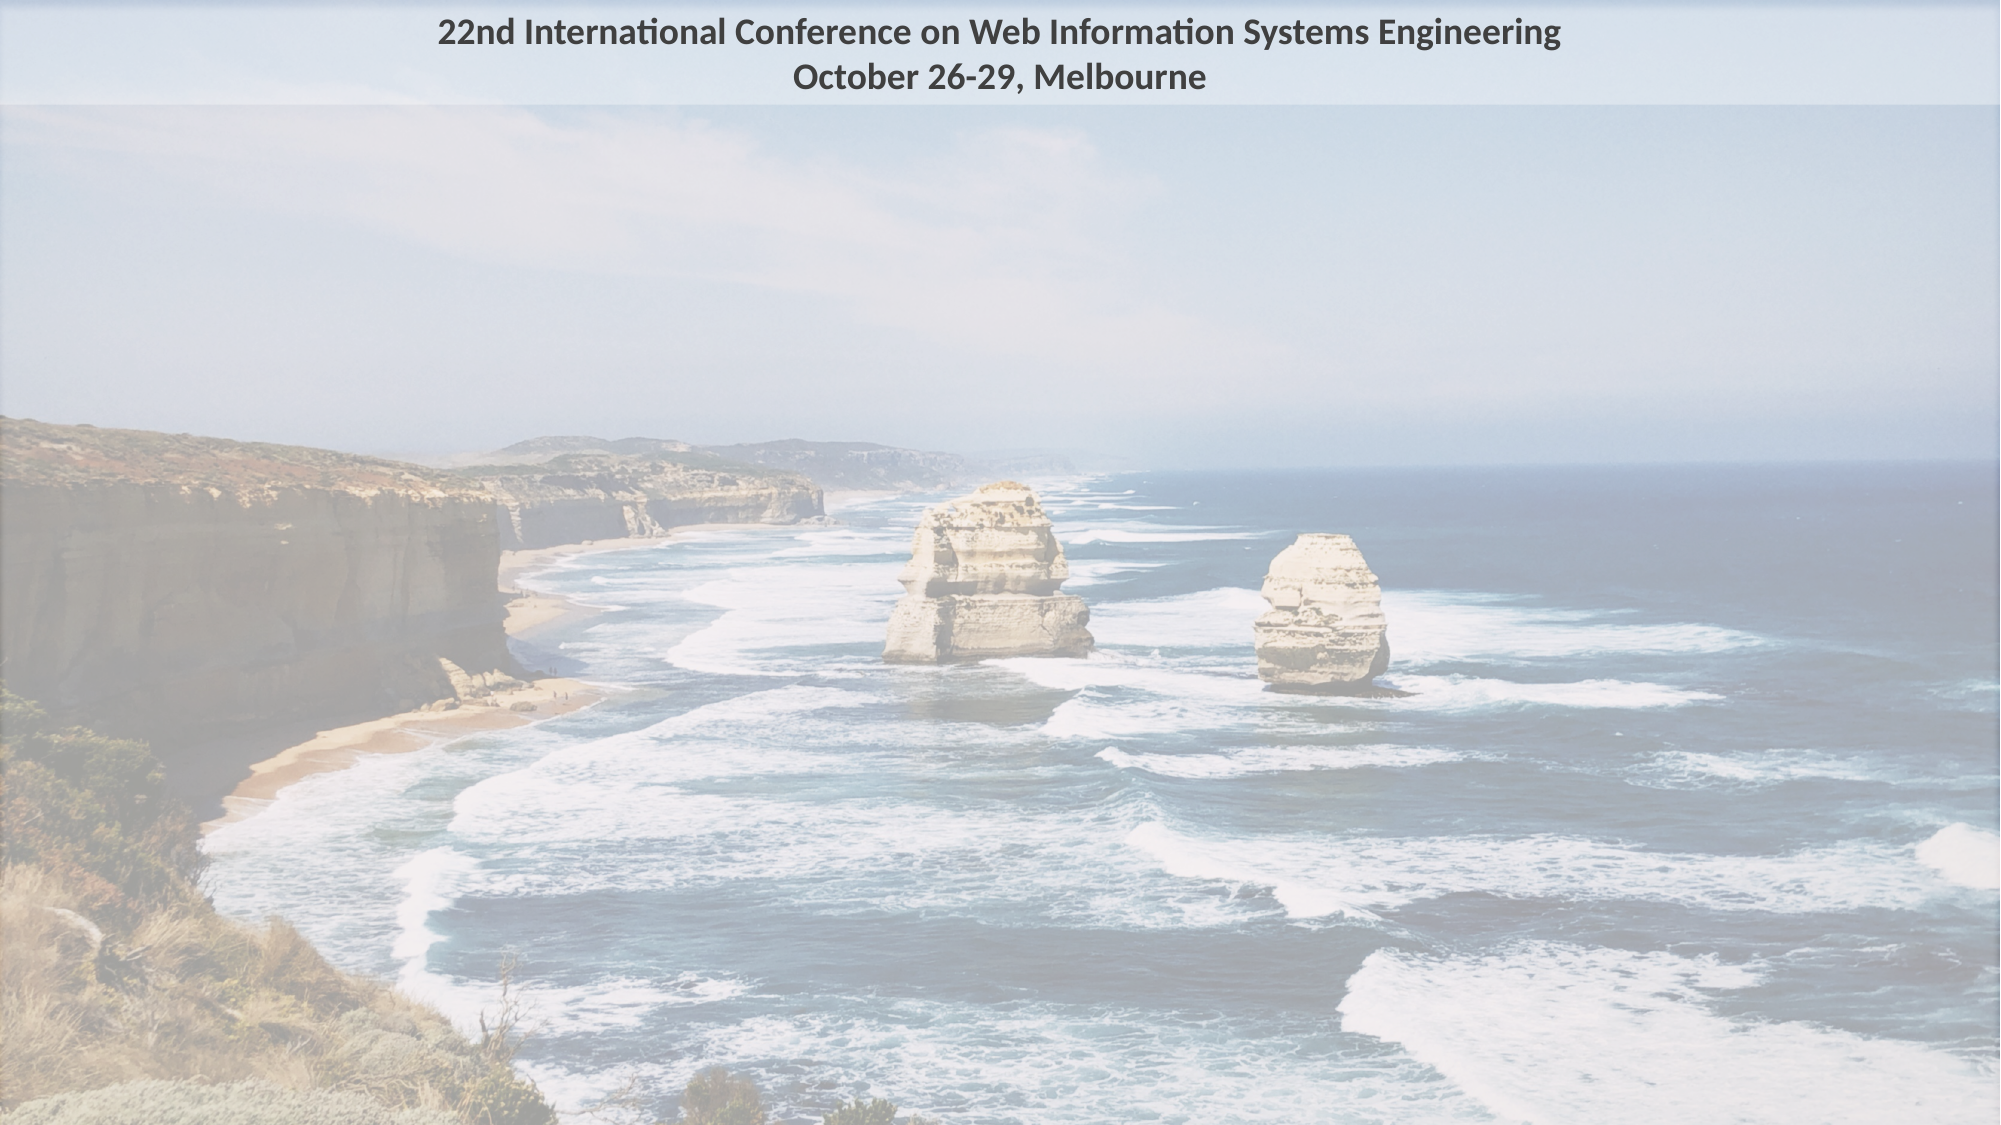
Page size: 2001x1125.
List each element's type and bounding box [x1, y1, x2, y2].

text_box [0, 0, 2000, 1125]
